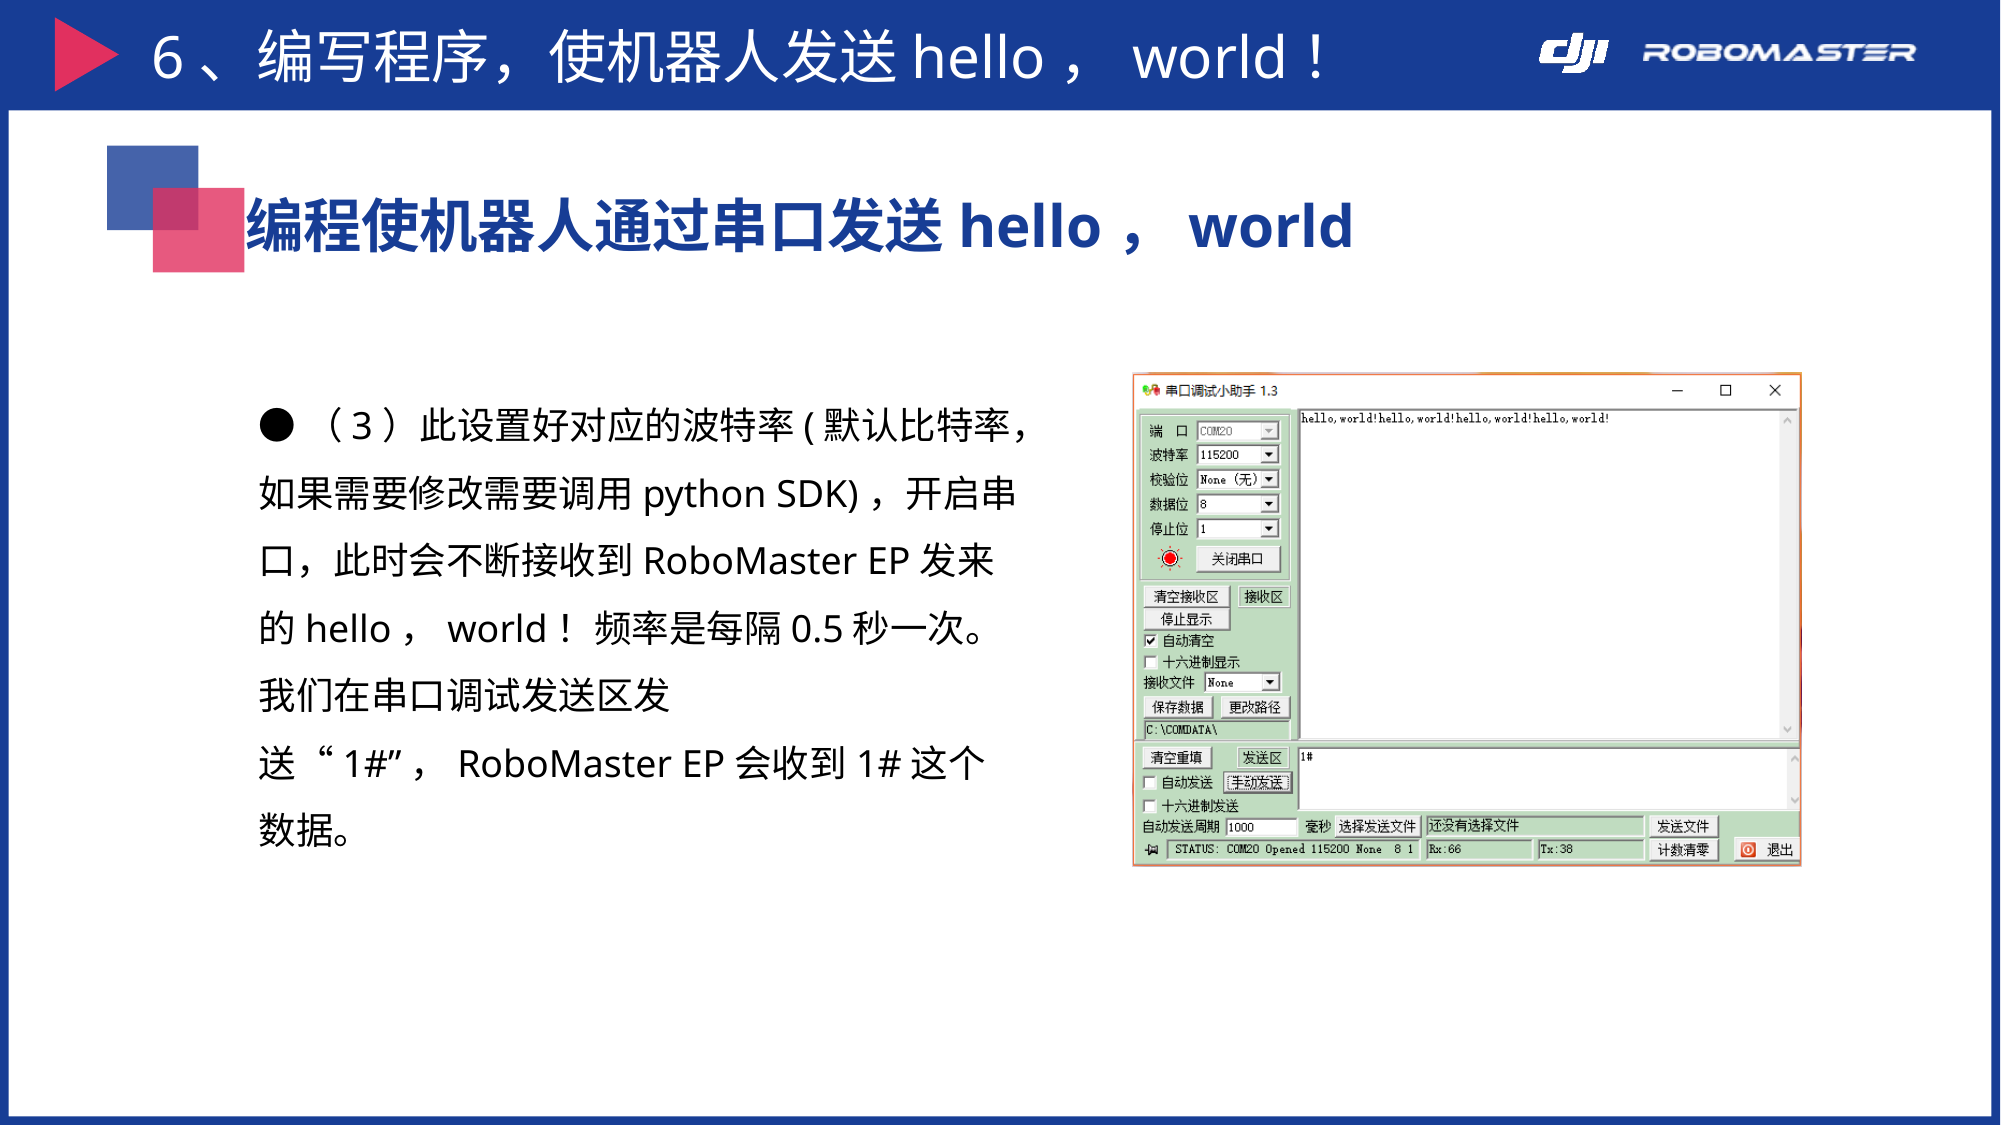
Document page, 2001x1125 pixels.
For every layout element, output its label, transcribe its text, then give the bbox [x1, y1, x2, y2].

list 6、编写程序，使机器人发送hello，world！ [136, 0, 1935, 111]
text_box ●（3）此设置好对应的波特率(默认比特率，如果需要修改需要调用python SDK)，开启串口，此时会不断接收到RoboMaster EP发来的hello，world！频率是每隔0.5秒一次。 我们在串口调试发送区发送“1#”，RoboMaster EP会收到1#这个数据。 [243, 372, 1036, 860]
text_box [106, 145, 1356, 273]
picture [1132, 372, 1802, 867]
